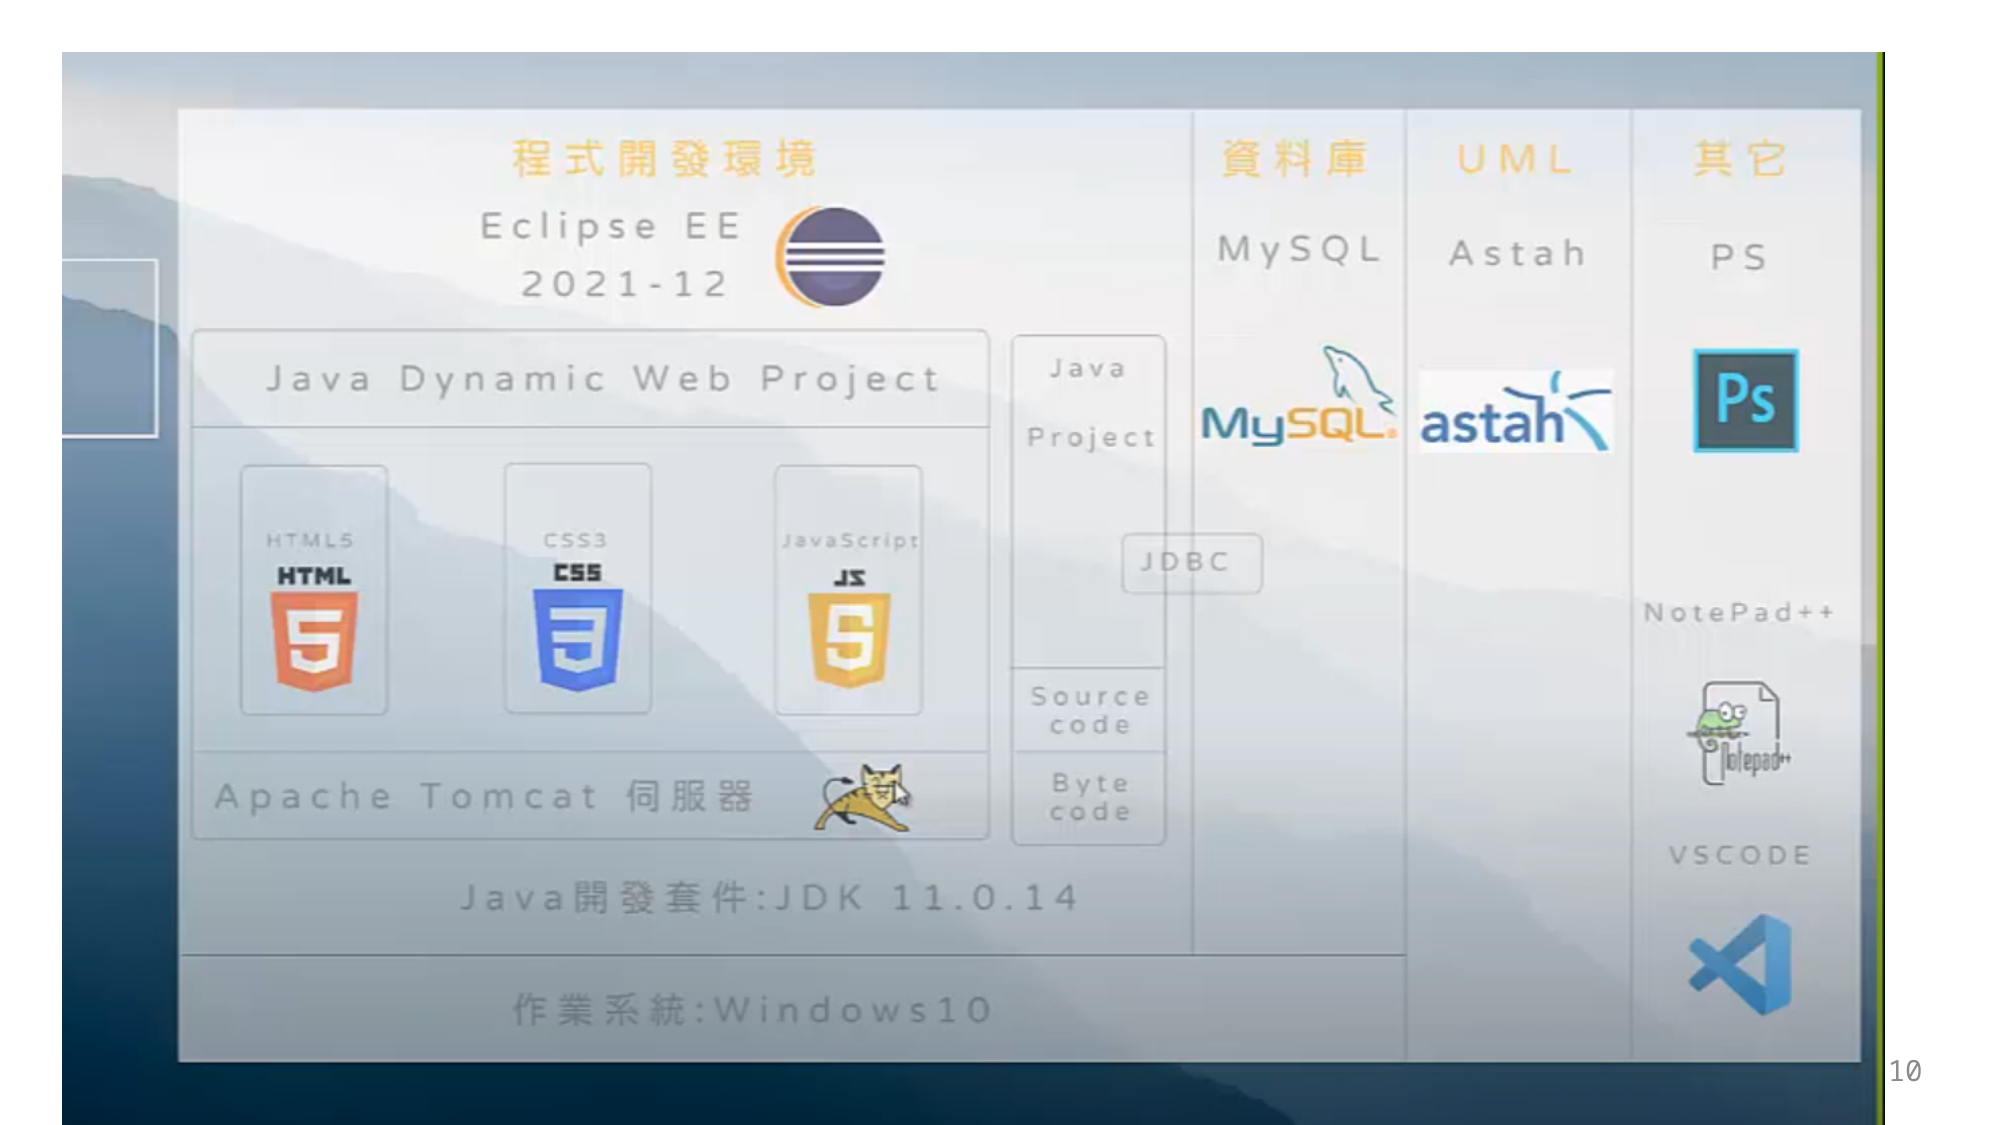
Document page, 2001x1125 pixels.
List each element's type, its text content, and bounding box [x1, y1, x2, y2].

picture [62, 51, 1885, 1125]
slide_number 10 [1885, 1042, 1938, 1103]
